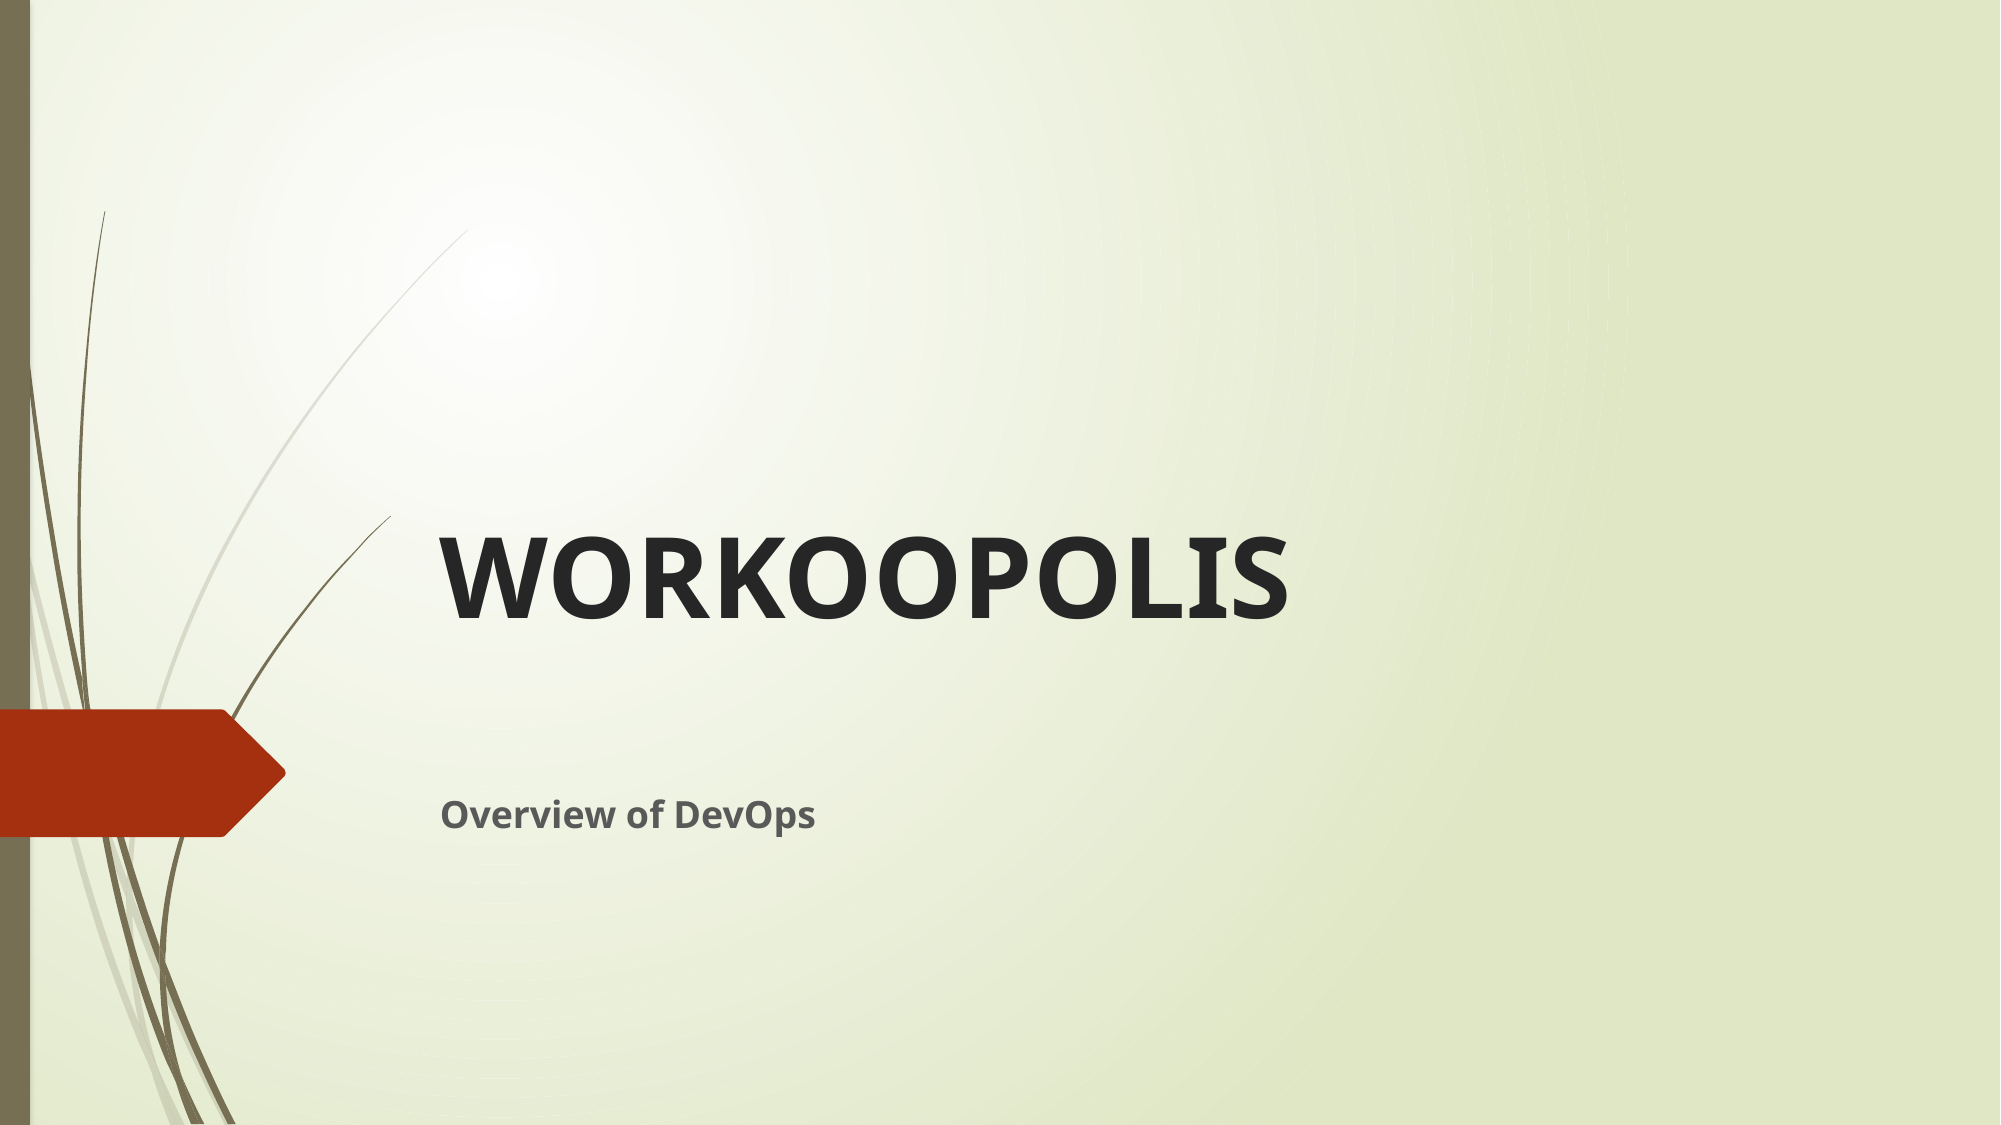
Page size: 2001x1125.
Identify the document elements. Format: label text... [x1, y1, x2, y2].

title WORKOOPOLIS [424, 412, 1888, 783]
subtitle Overview of DevOps [424, 783, 1888, 969]
